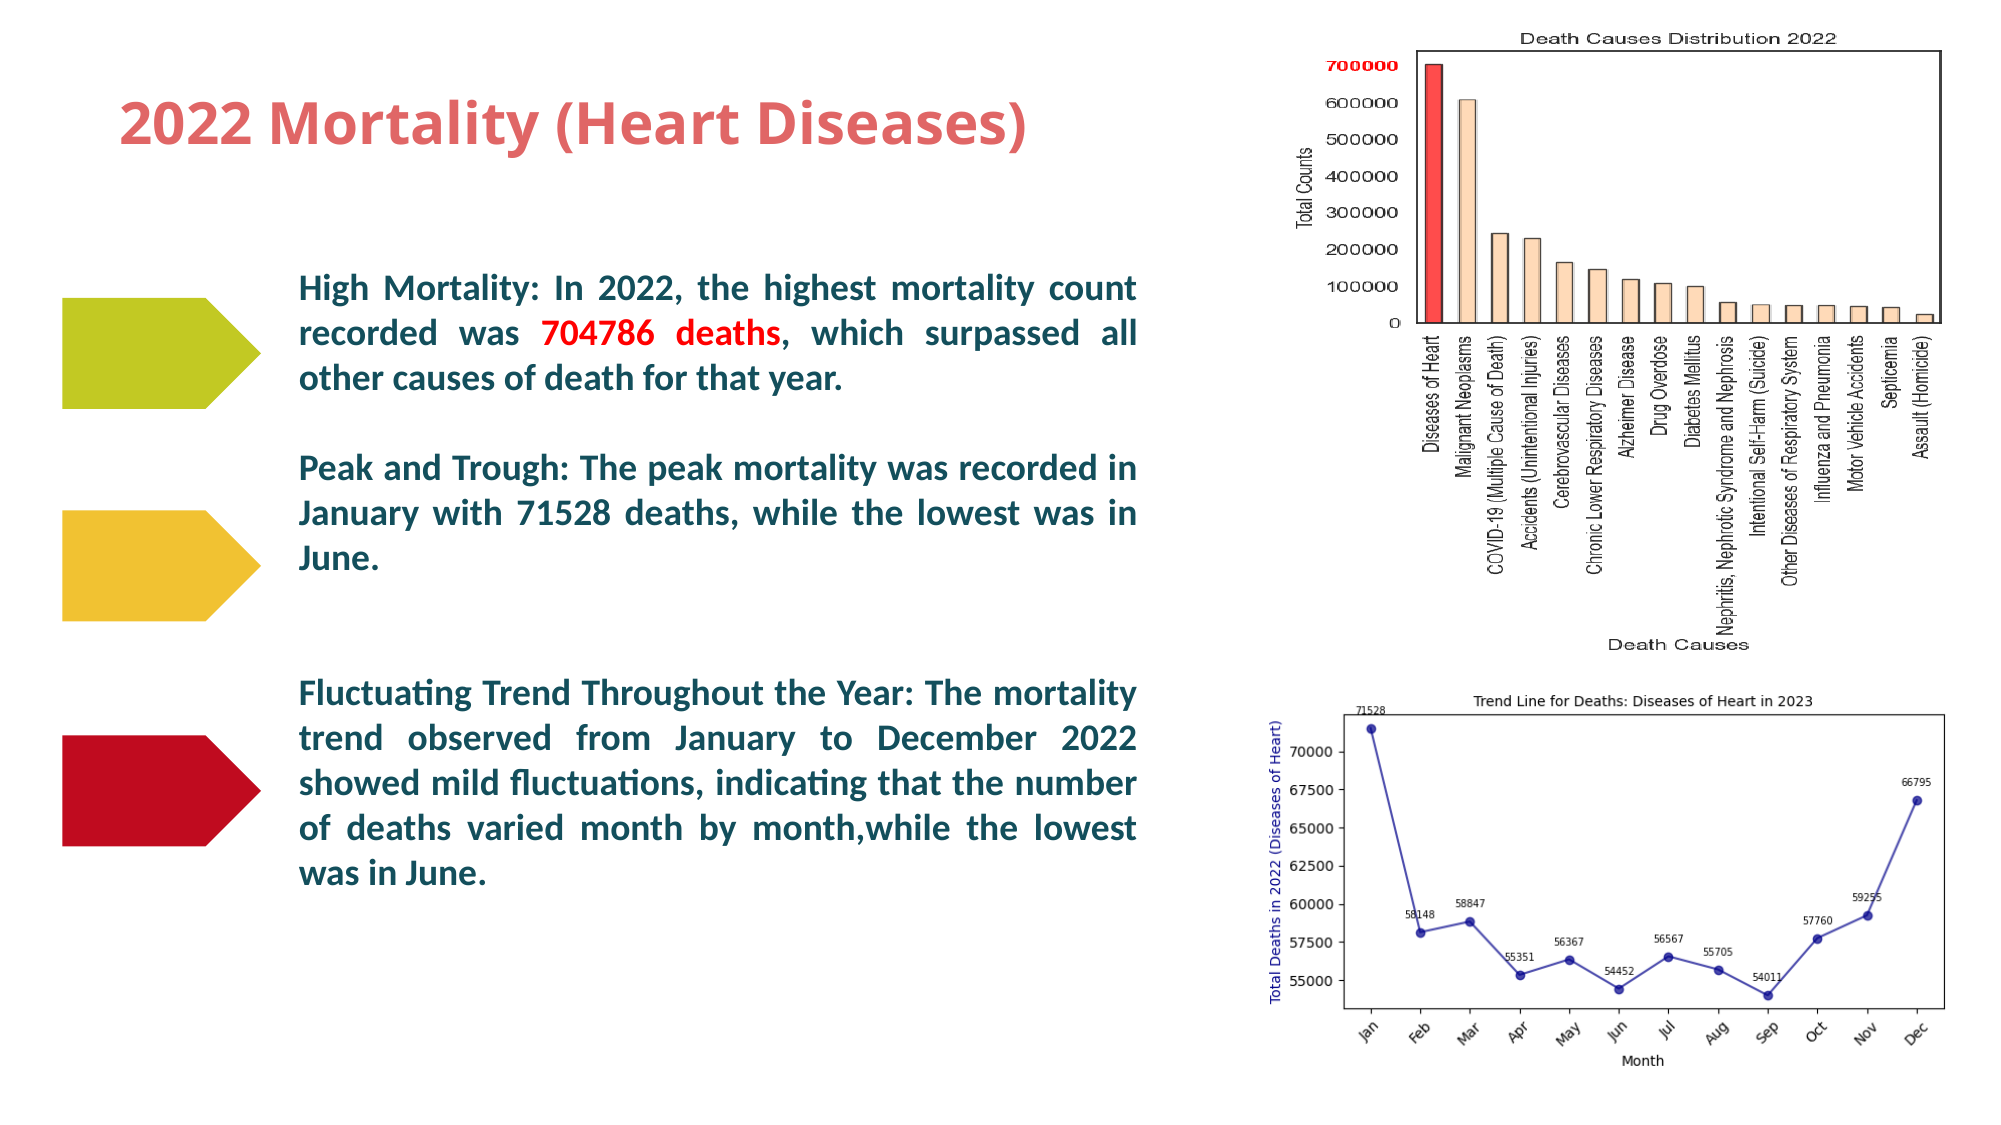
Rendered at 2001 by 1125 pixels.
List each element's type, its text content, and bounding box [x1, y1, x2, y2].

picture [1258, 685, 1954, 1079]
text_box High Mortality: In 2022, the highest mortality count recorded was 704786 deaths, which surpassed all other causes of death for that year. Peak and Trough: The peak mortality was recorded in January with 71528 deaths, while the lowest was in June. Fluctuating Trend Throughout the Year: The mortality trend observed from January to December 2022 showed mild fluctuations, indicating that the number of deaths varied month by month,while the lowest was in June. [283, 248, 1154, 909]
text_box [62, 510, 262, 622]
text_box [62, 735, 262, 847]
text_box 2022 Mortality (Heart Diseases) [104, 70, 1057, 171]
text_box [62, 297, 262, 409]
picture [1283, 24, 1954, 661]
